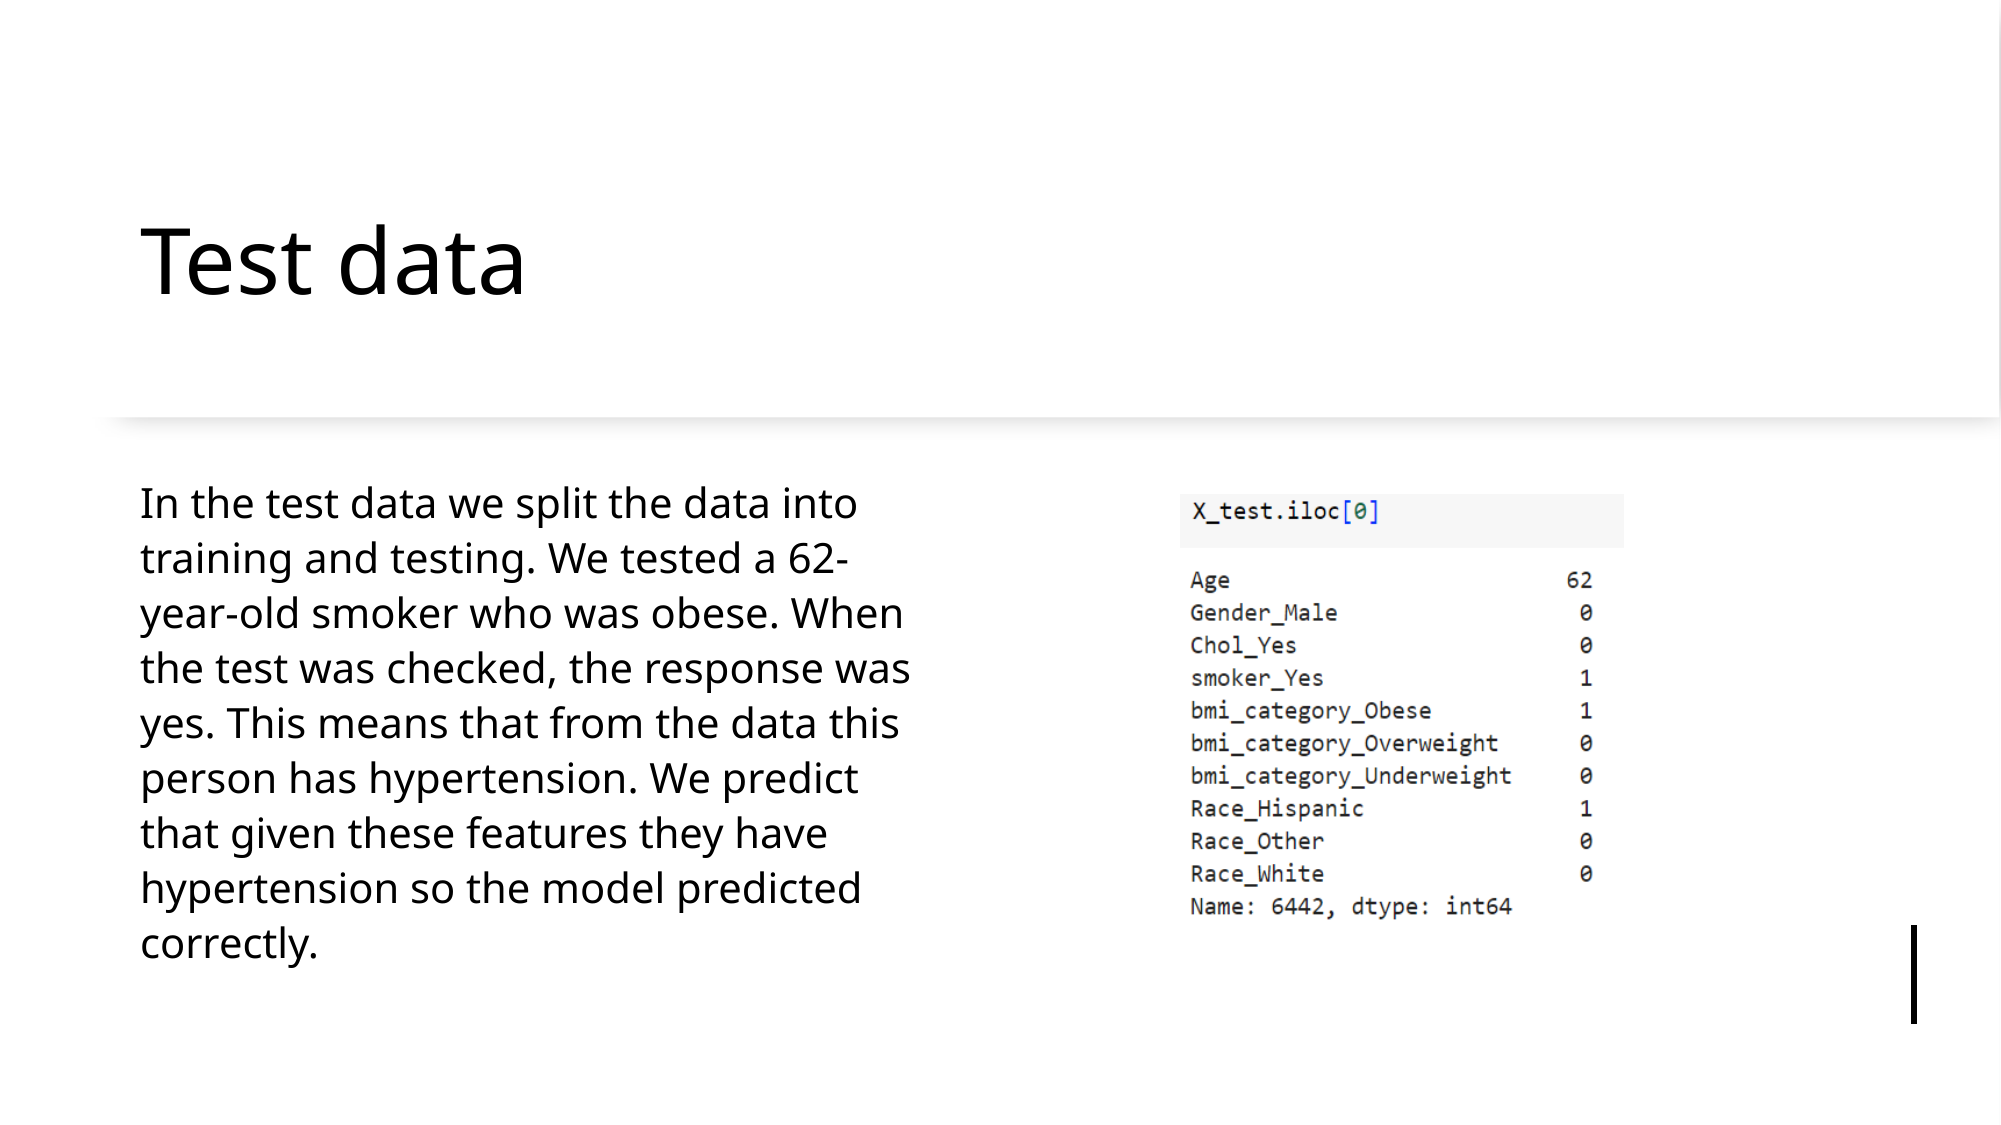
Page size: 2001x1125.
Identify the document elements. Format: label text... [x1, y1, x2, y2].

title Test data [124, 140, 1828, 376]
list In the test data we split the data into training and testing. We tested a 62-year-old smoker who was obese. When the test was checked, the response was yes. This means that from the data this person has hypertension. We predict that given these features they have hypertension so the model predicted correctly. [124, 464, 953, 985]
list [1180, 494, 1624, 927]
